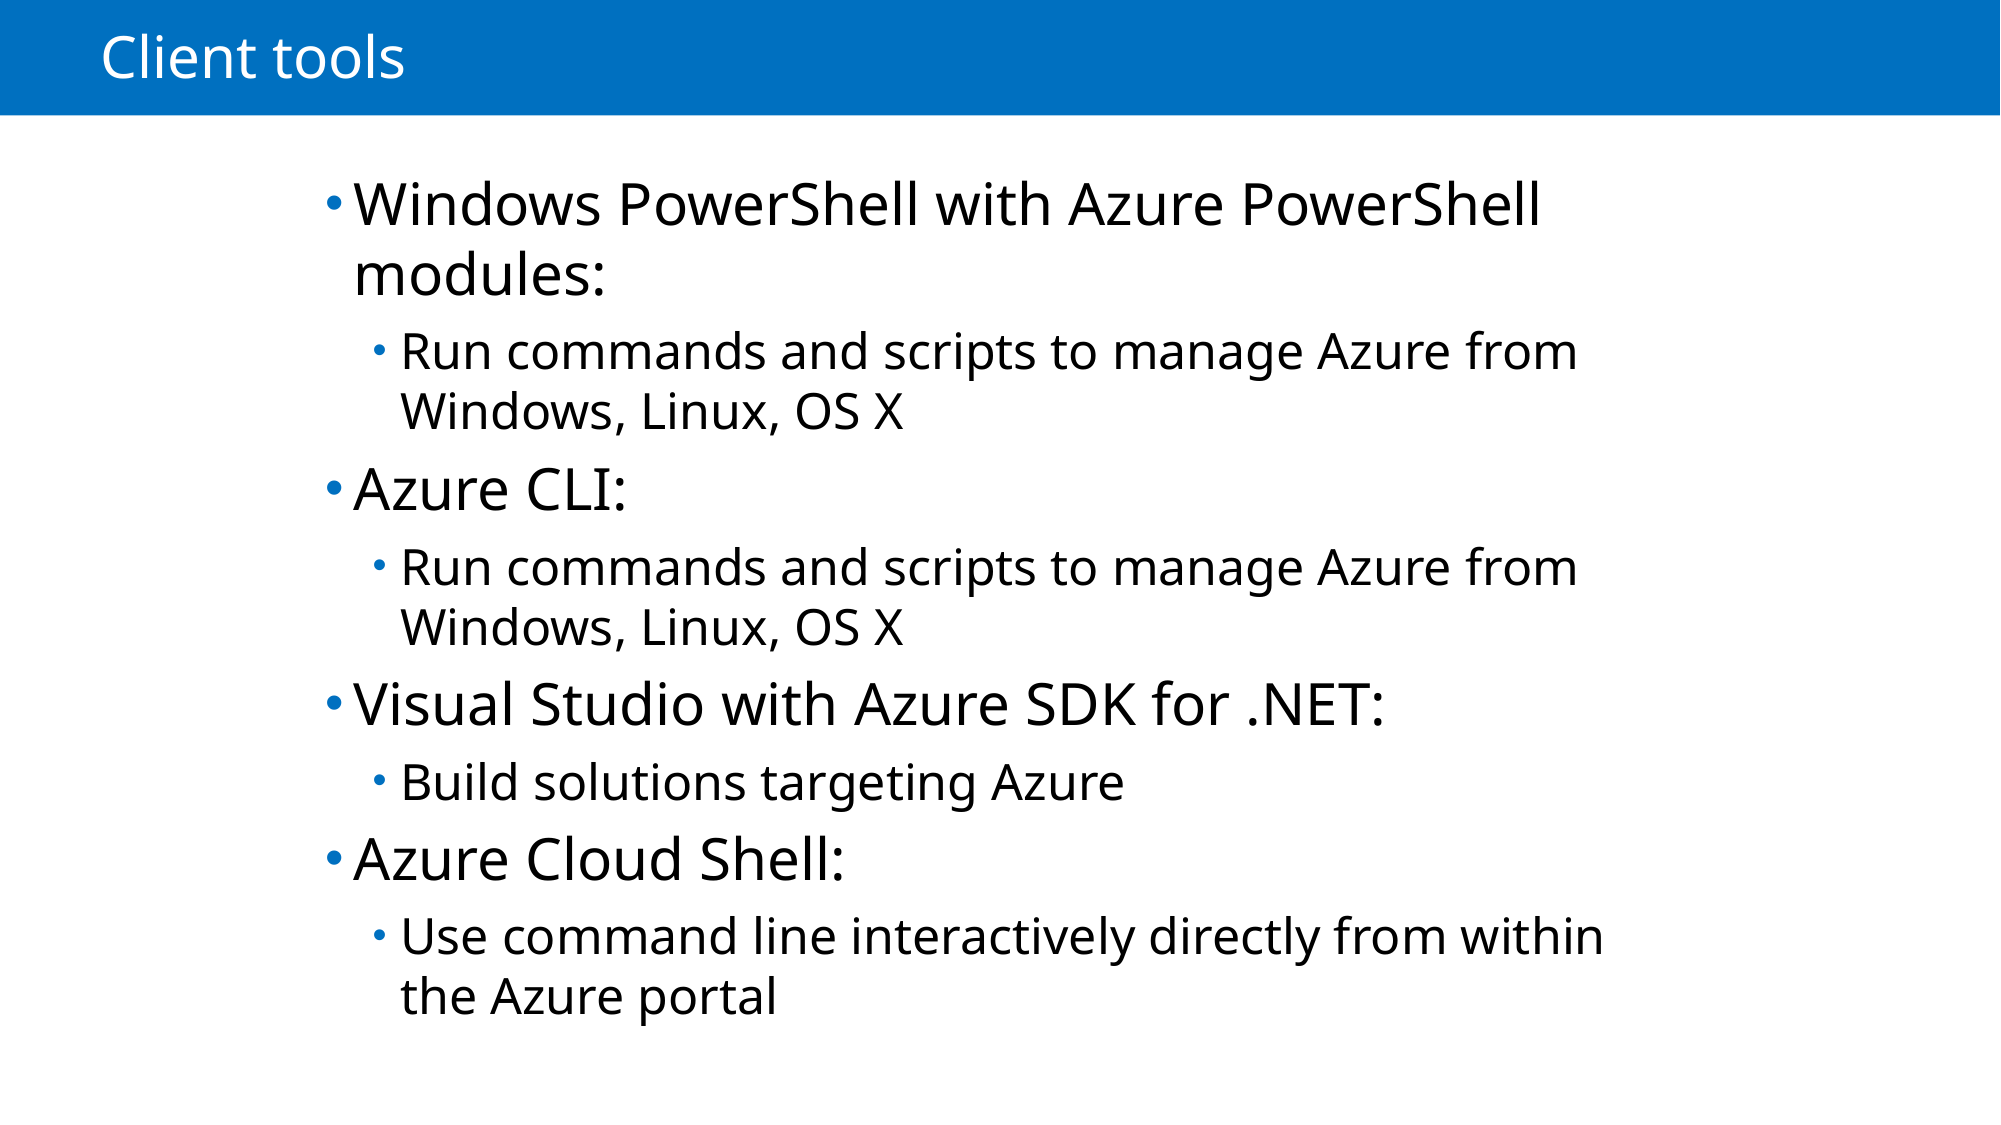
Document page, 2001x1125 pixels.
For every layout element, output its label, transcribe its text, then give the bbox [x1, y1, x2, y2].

title Client tools [100, 0, 1802, 122]
text_box Windows PowerShell with Azure PowerShell modules: Run commands and scripts to manage Azure from Windows, Linux, OS X Azure CLI: Run commands and scripts to manage Azure from Windows, Linux, OS X Visual Studio with Azure SDK for .NET: Build solutions targeting Azure Azure Cloud Shell: Use command line interactively directly from within the Azure portal [325, 167, 1658, 1012]
